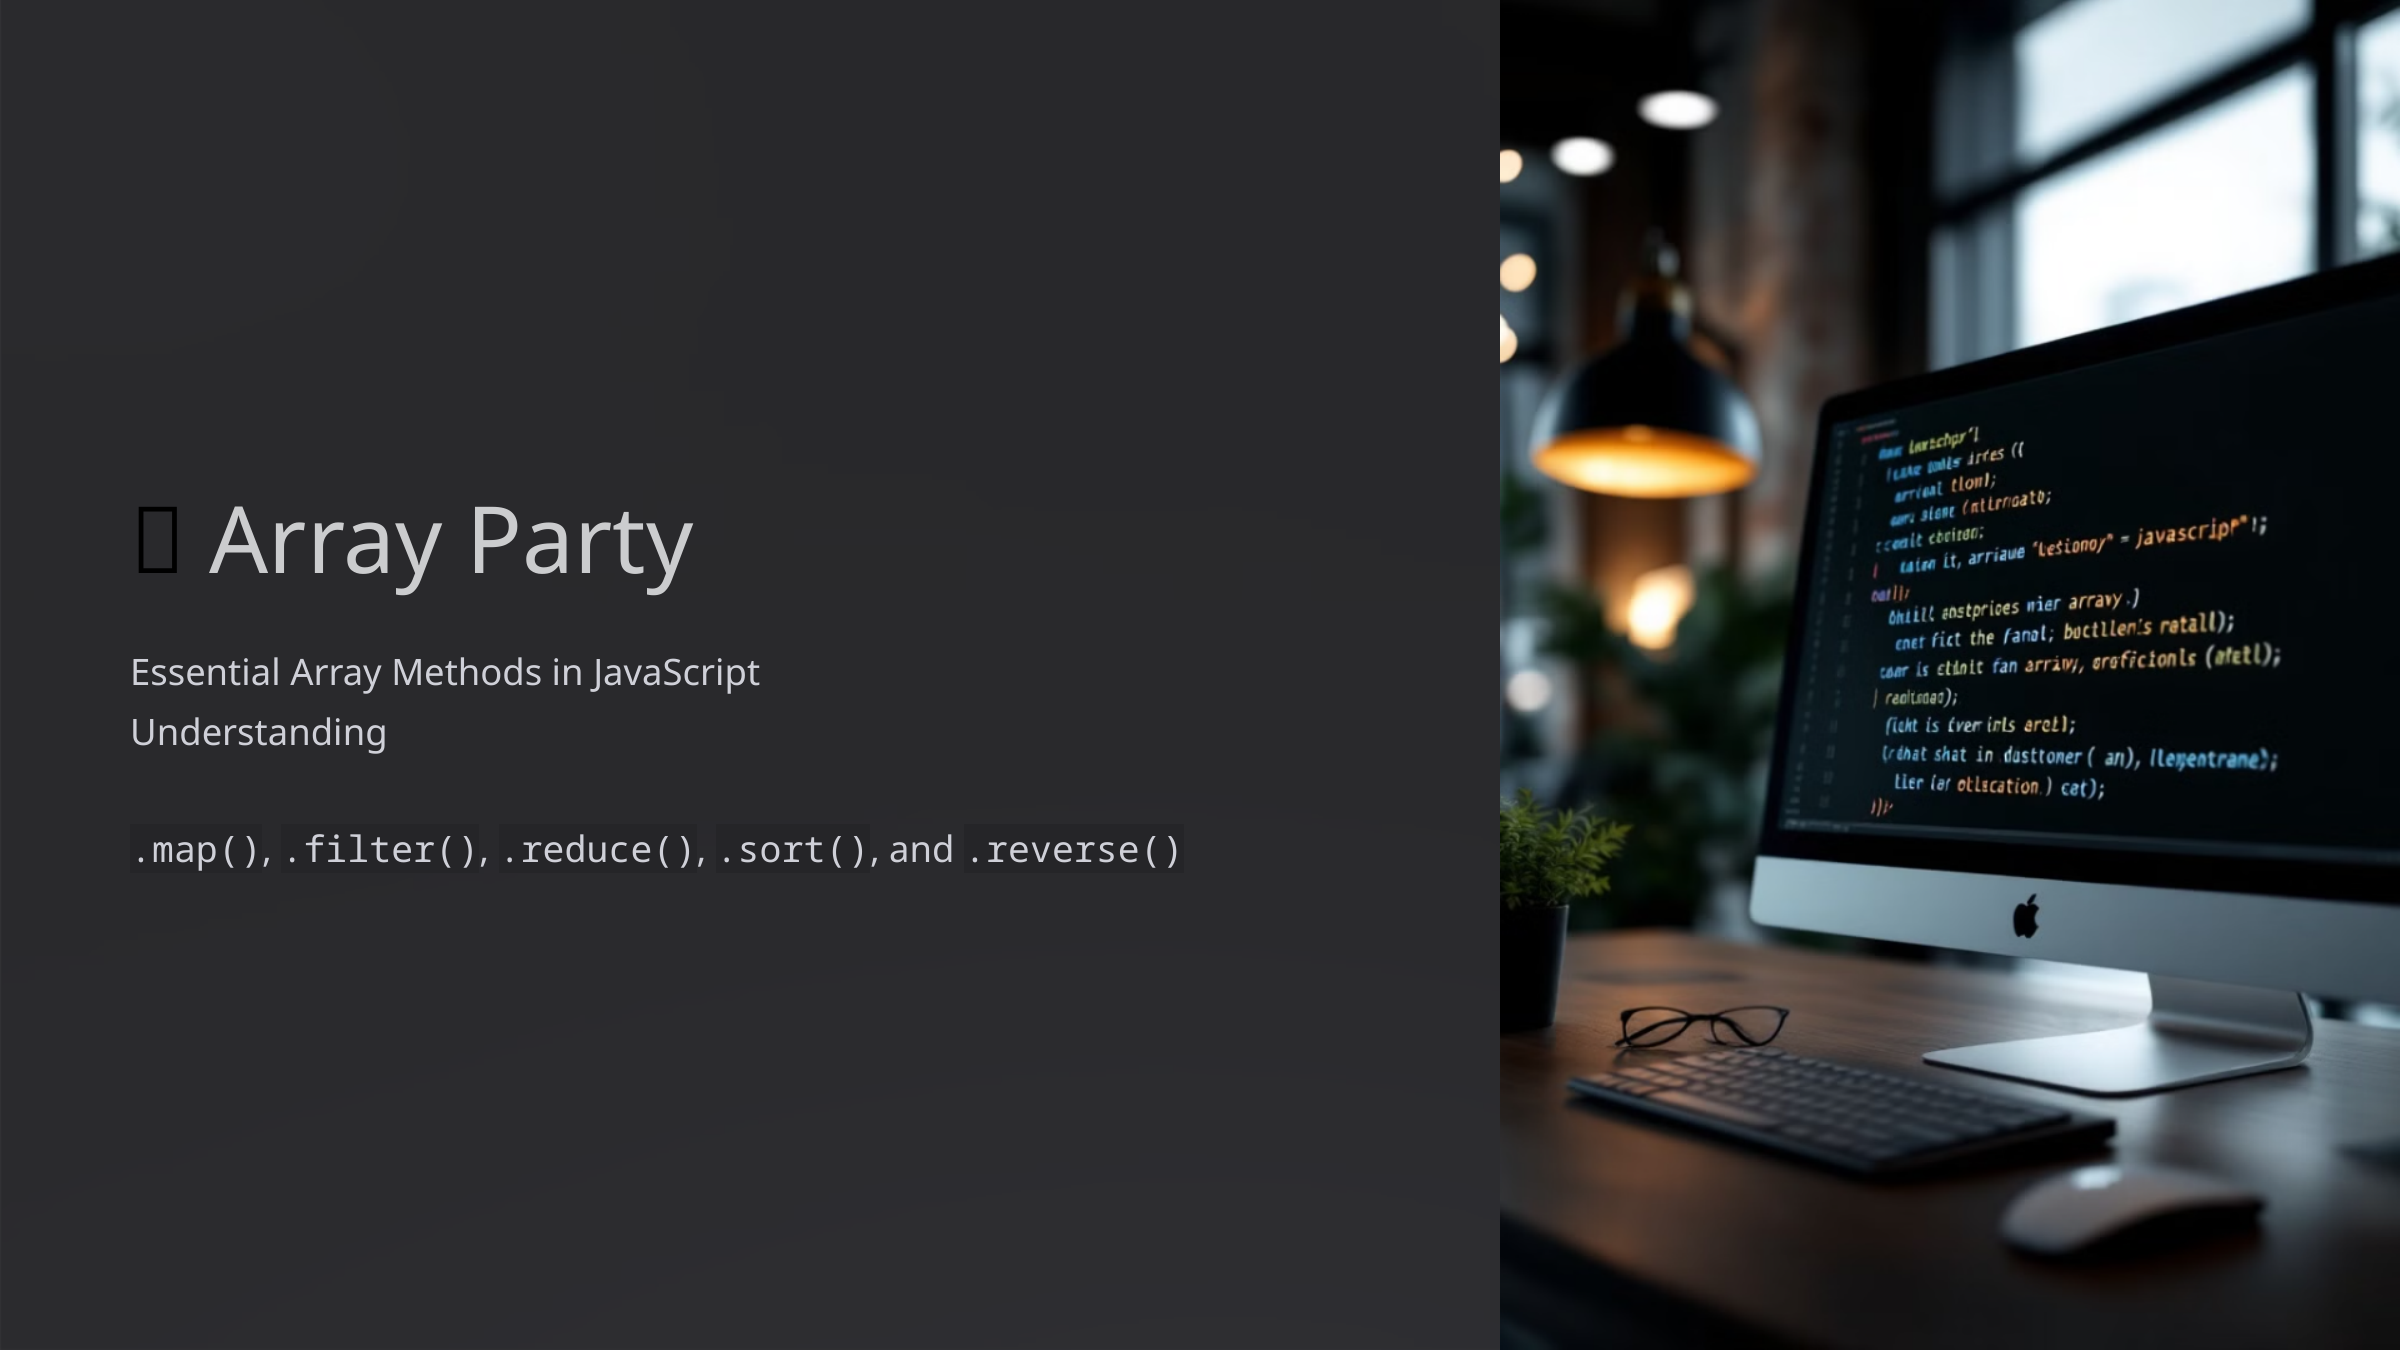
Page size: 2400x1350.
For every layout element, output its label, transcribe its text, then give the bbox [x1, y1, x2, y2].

text_box 🎉 Array Party [130, 476, 1061, 594]
text_box .map(), .filter(), .reduce(), .sort(), and .reverse() [130, 810, 1370, 874]
picture [1499, 0, 2400, 1350]
text_box Essential Array Methods in JavaScript Understanding [130, 649, 1370, 769]
